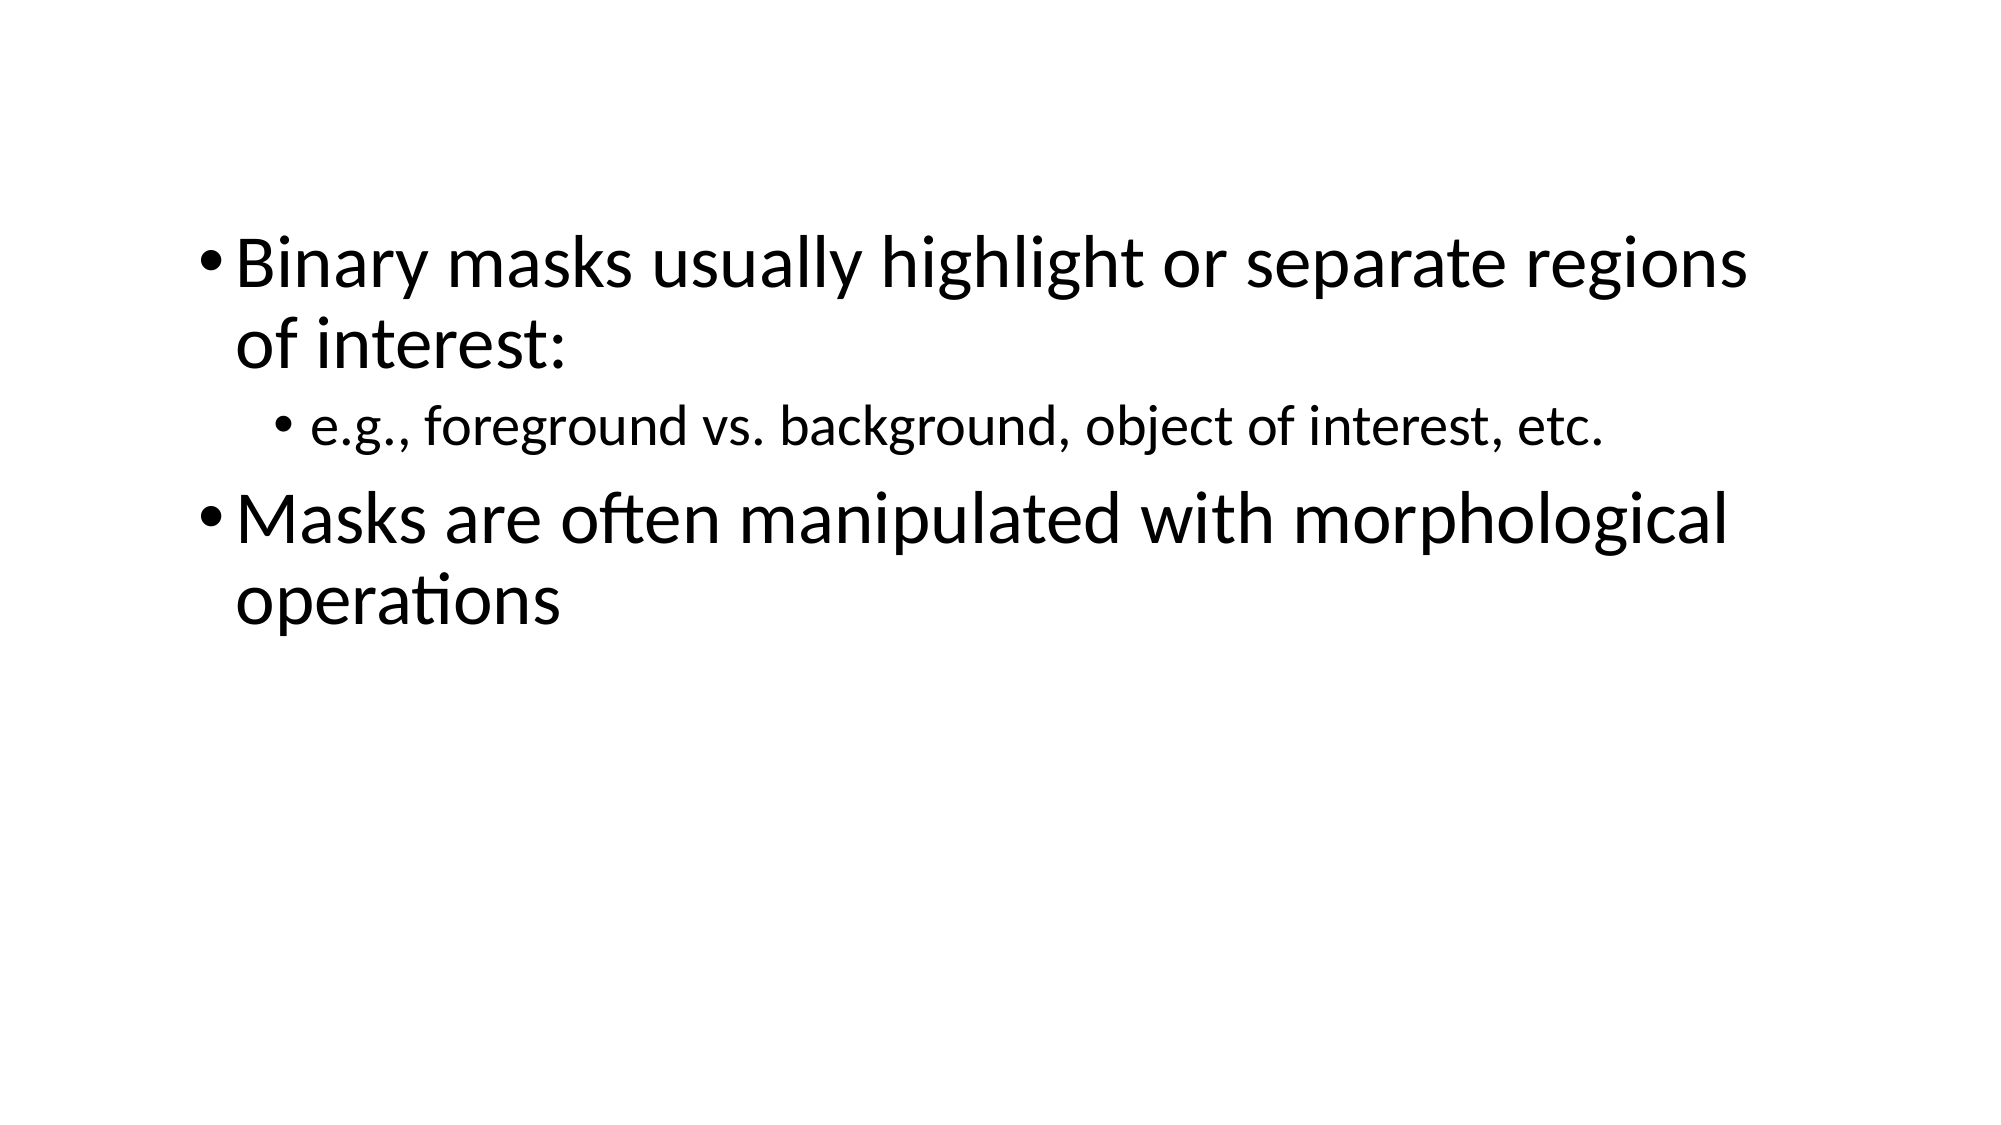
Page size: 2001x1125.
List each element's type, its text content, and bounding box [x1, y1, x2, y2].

list Binary masks usually highlight or separate regions of interest: e.g., foreground vs. background, object of interest, etc. Masks are often manipulated with morphological operations [183, 215, 1772, 930]
